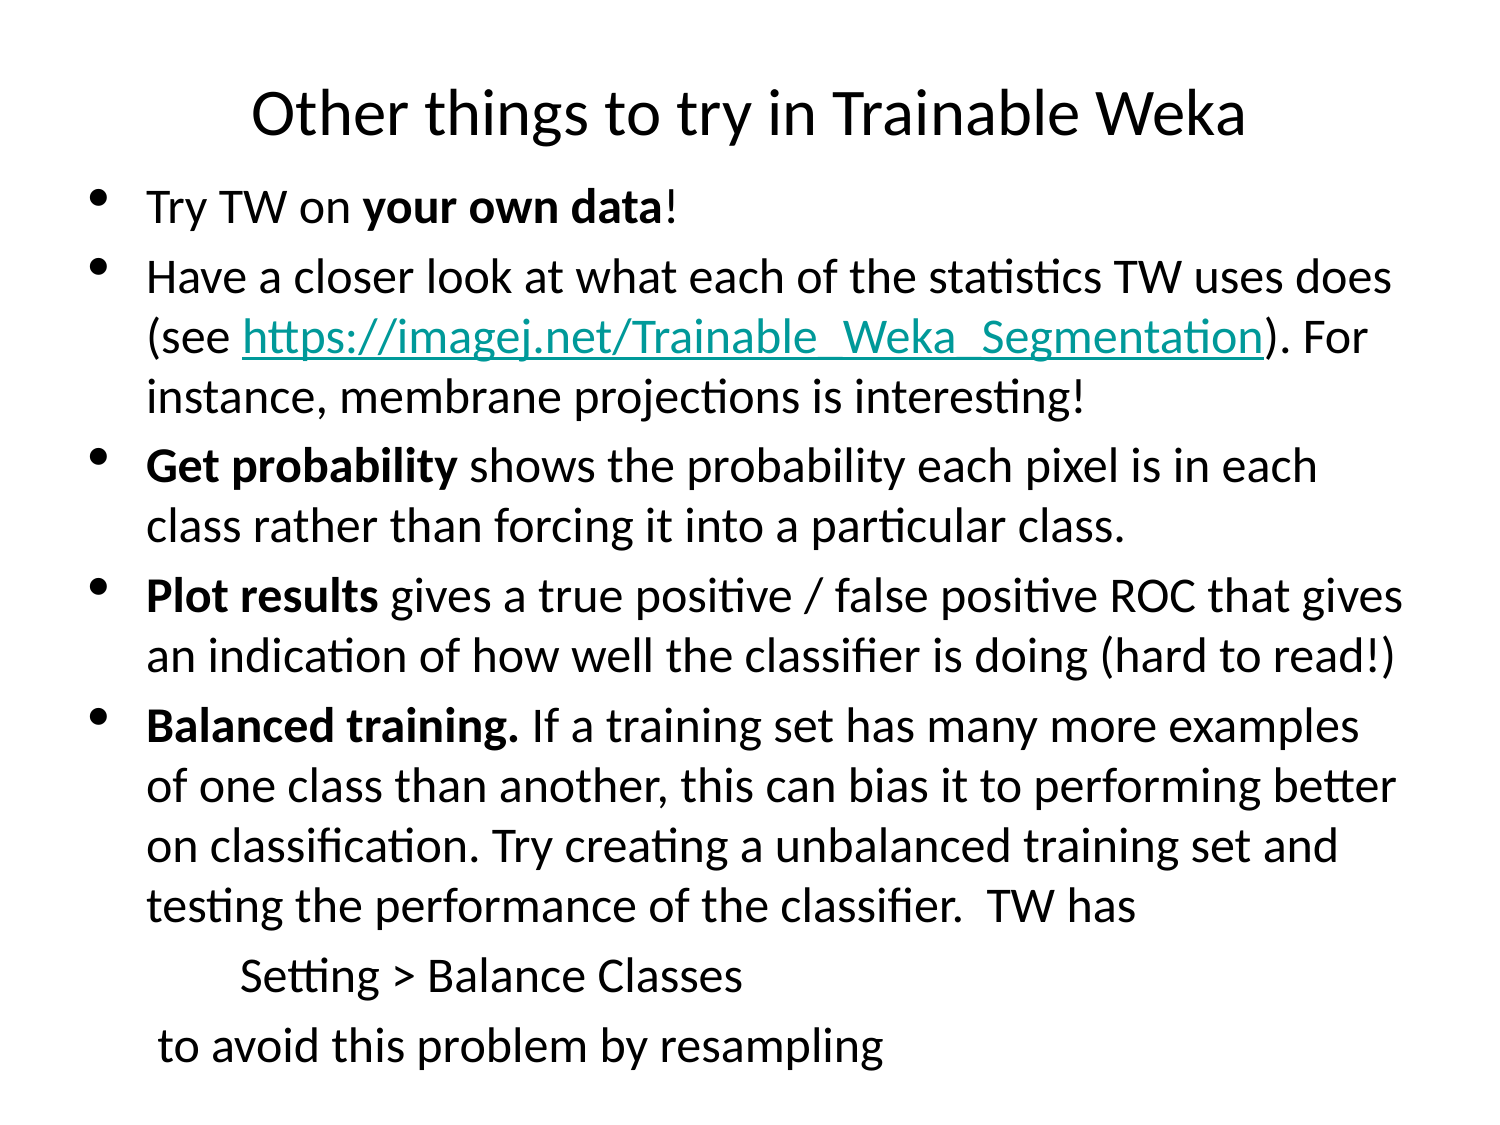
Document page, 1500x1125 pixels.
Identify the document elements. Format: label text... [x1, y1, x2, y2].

text_box Other things to try in Trainable Weka [74, 45, 1425, 165]
text_box Try TW on your own data! Have a closer look at what each of the statistics TW uses does (see https://imagej.net/Trainable_Weka_Segmentation). For instance, membrane projections is interesting! Get probability shows the probability each pixel is in each class rather than forcing it into a particular class. Plot results gives a true positive / false positive ROC that gives an indication of how well the classifier is doing (hard to read!) Balanced training. If a training set has many more examples of one class than another, this can bias it to performing better on classification. Try creating a unbalanced training set and testing the performance of the classifier. TW has Setting > Balance Classes to avoid this problem by resampling [74, 165, 1425, 986]
